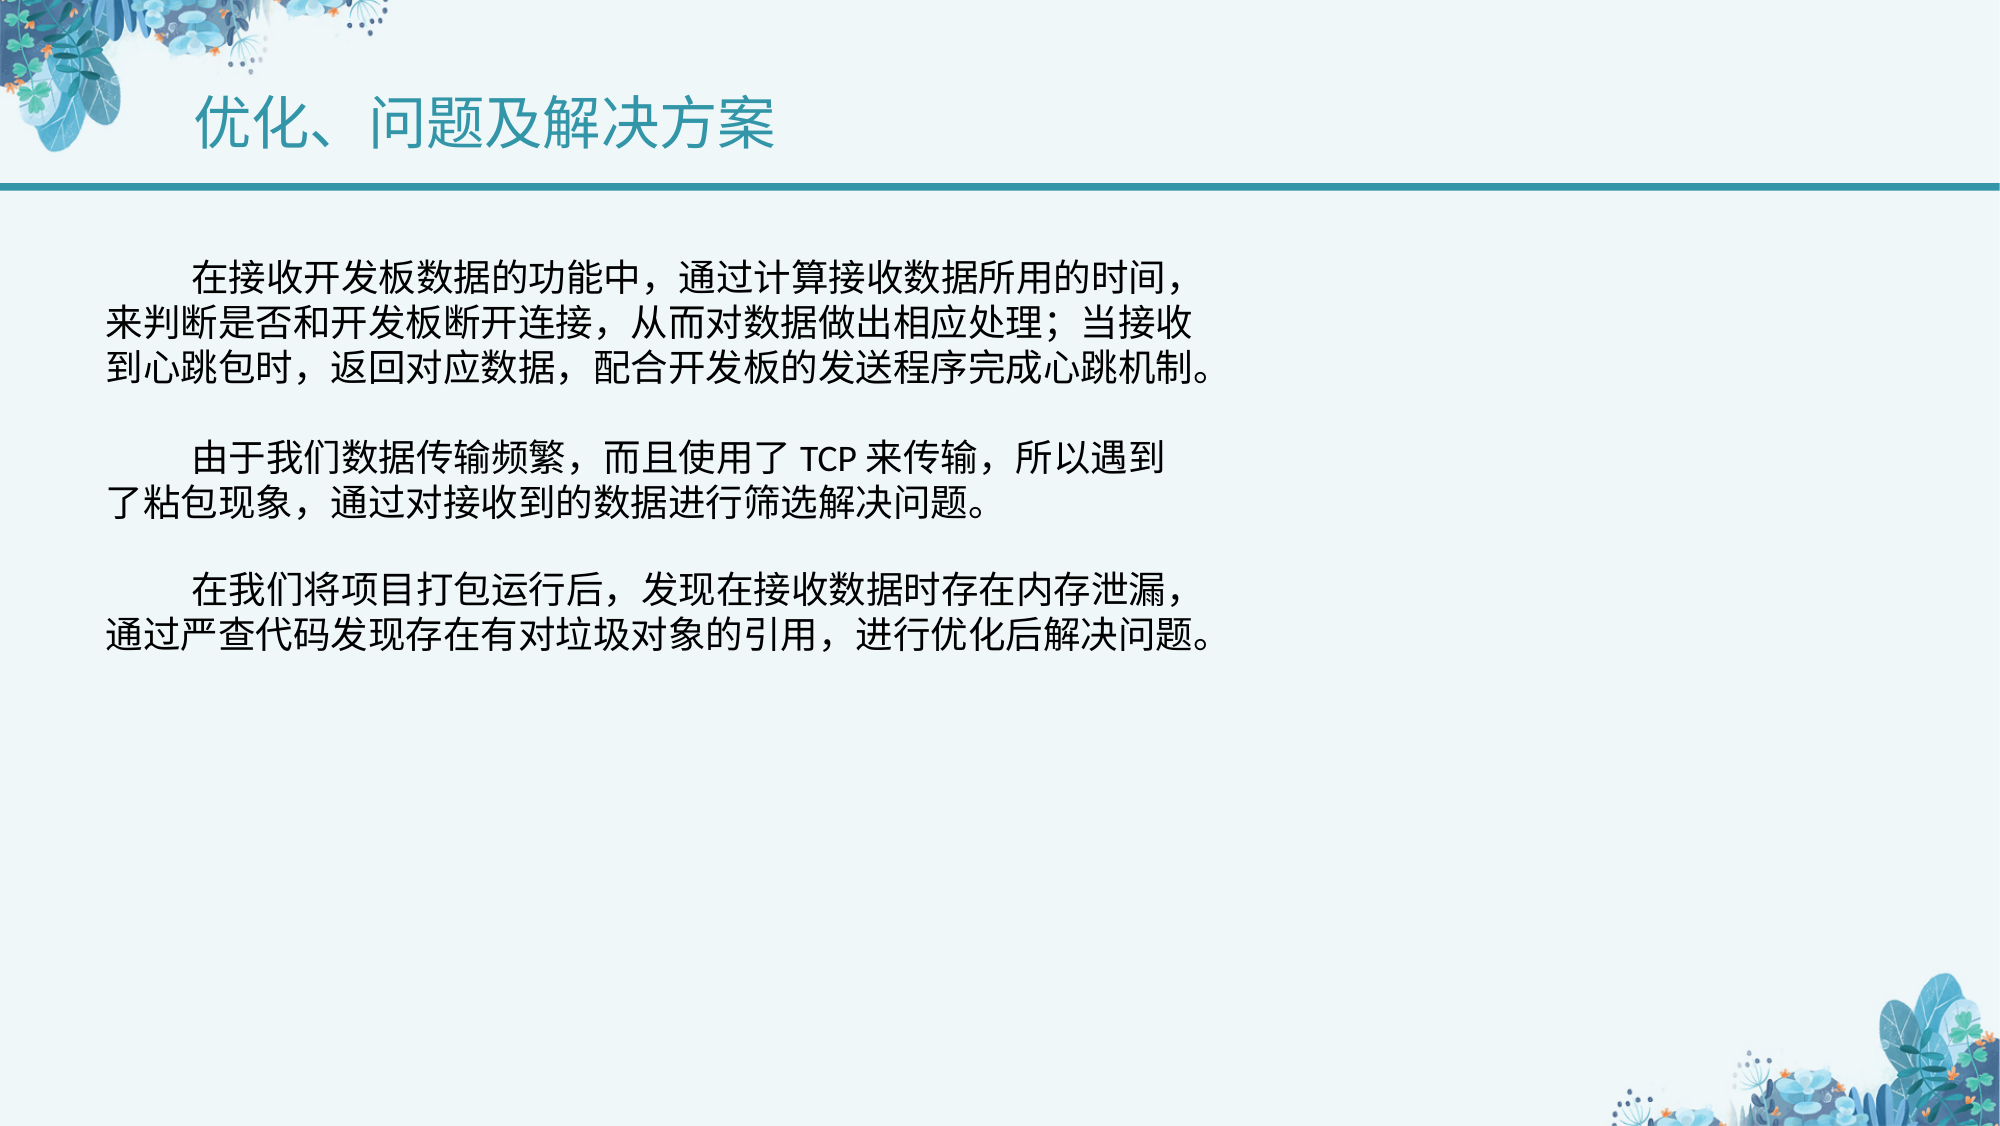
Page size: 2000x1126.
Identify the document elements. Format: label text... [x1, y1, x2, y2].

picture [0, 0, 2000, 86]
text_box 在接收开发板数据的功能中，通过计算接收数据所用的时间，来判断是否和开发板断开连接，从而对数据做出相应处理；当接收到心跳包时，返回对应数据，配合开发板的发送程序完成心跳机制。 [90, 246, 1227, 396]
text_box 由于我们数据传输频繁，而且使用了TCP来传输，所以遇到了粘包现象，通过对接收到的数据进行筛选解决问题。 [90, 426, 1193, 532]
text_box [0, 86, 2000, 191]
picture [0, 191, 2000, 1126]
text_box 在我们将项目打包运行后，发现在接收数据时存在内存泄漏，通过严查代码发现存在有对垃圾对象的引用，进行优化后解决问题。 [90, 558, 1227, 664]
